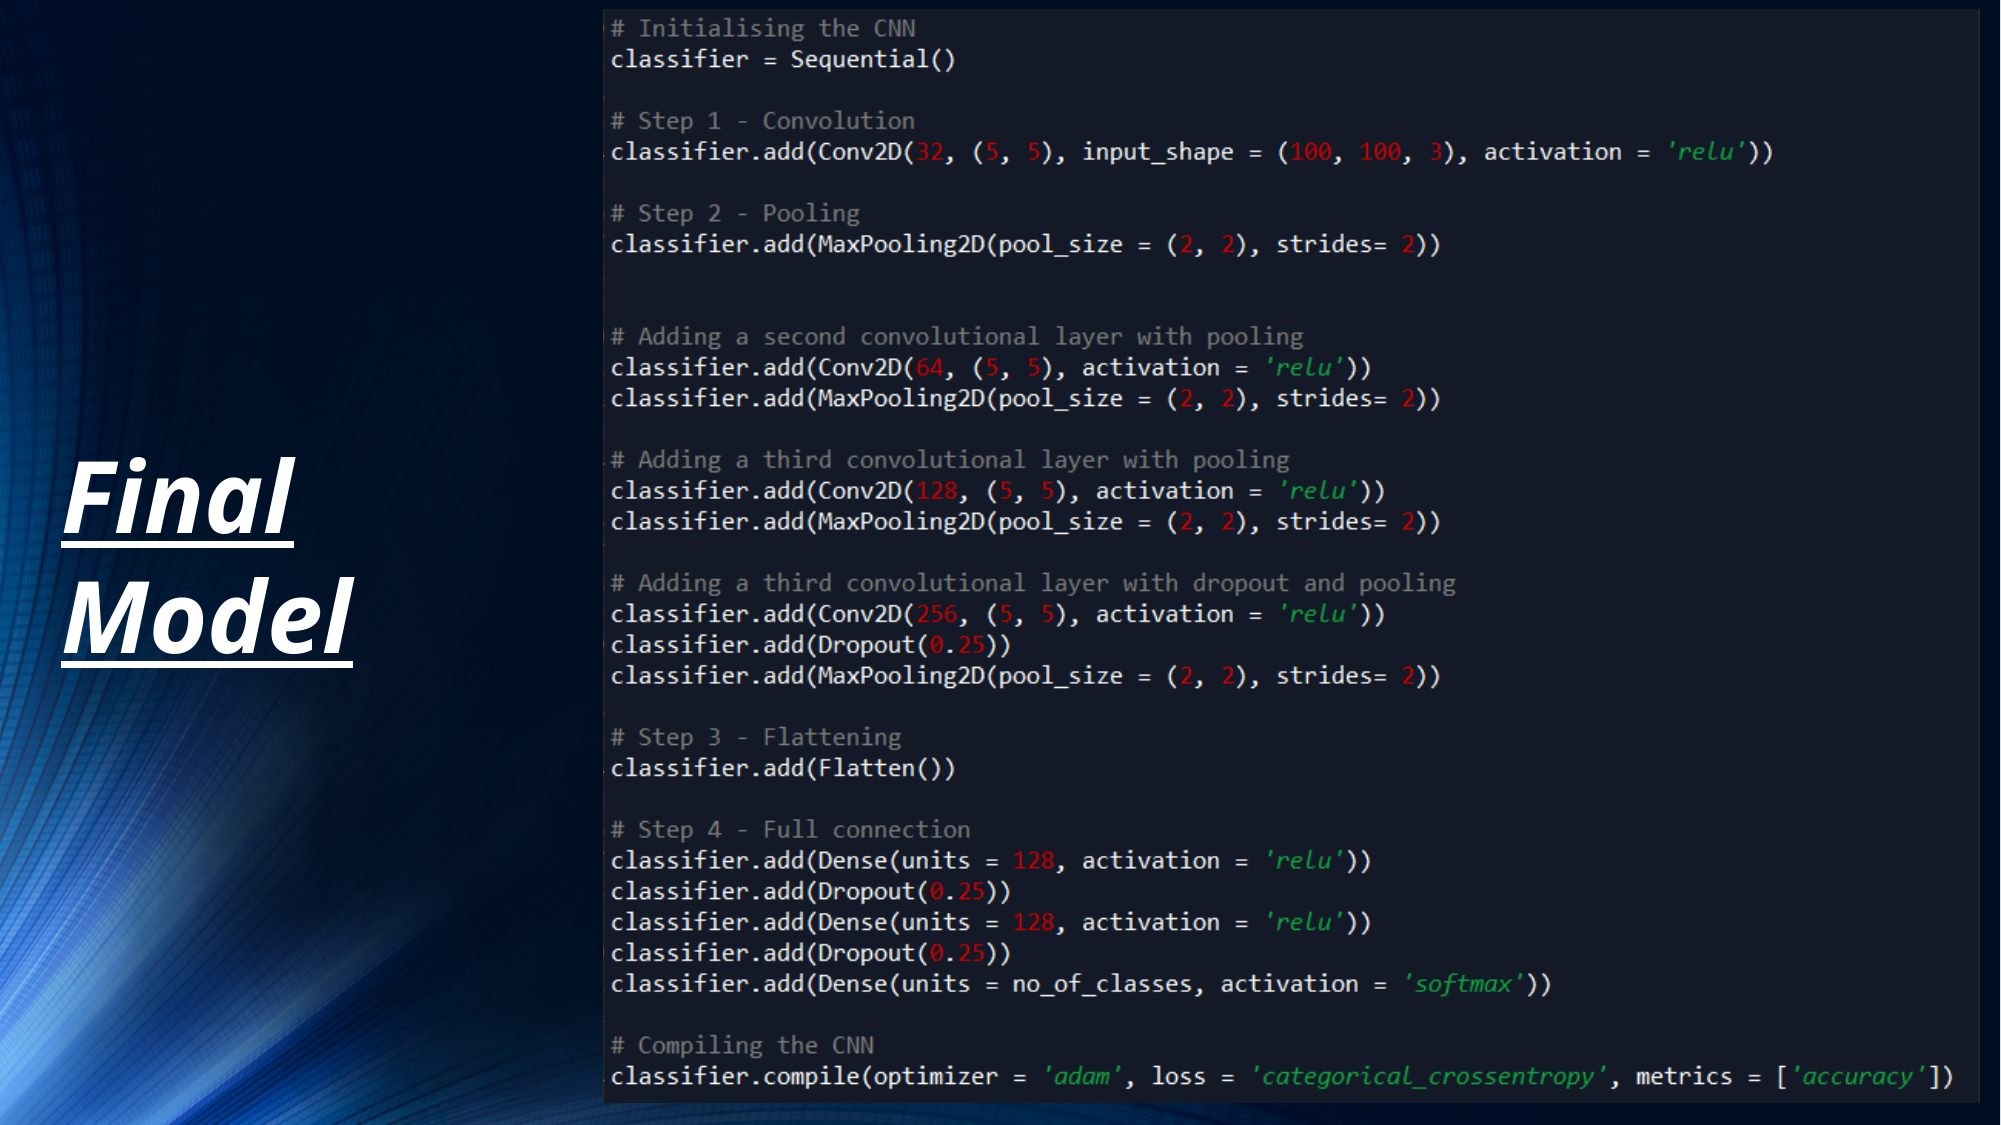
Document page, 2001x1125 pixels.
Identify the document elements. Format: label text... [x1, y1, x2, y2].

text_box Final Model [46, 426, 581, 681]
picture [0, 0, 2001, 1125]
